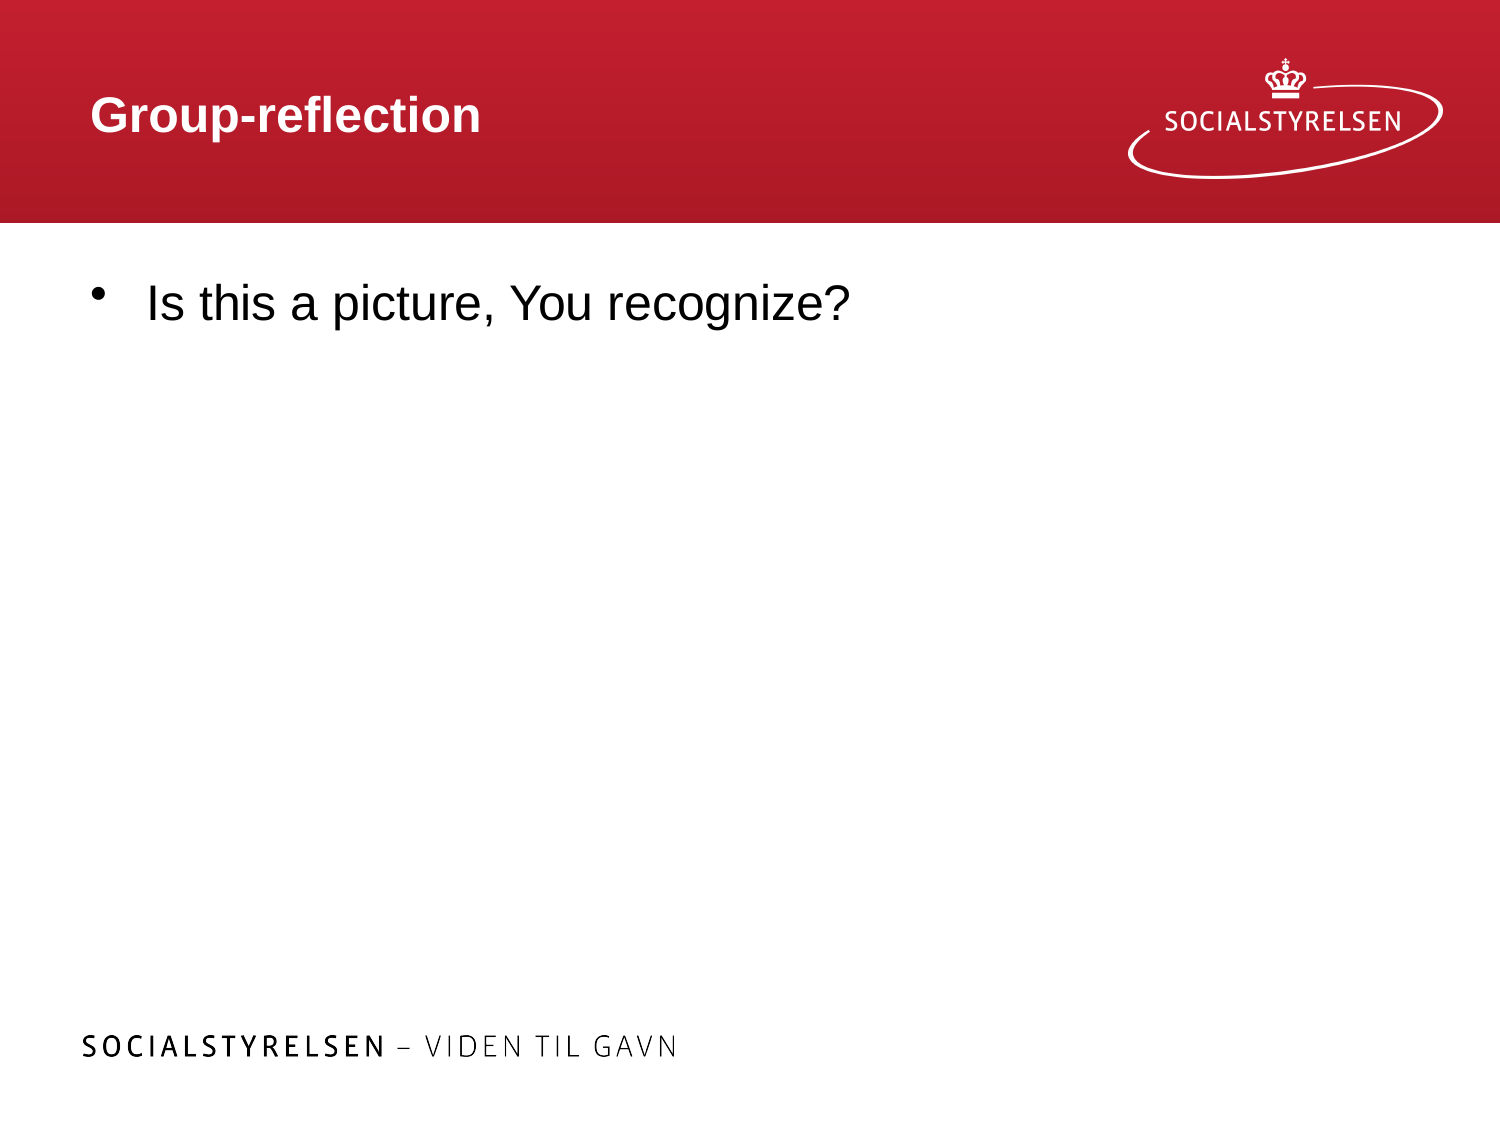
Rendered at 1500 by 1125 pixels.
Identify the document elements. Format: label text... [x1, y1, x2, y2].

picture [0, 223, 1500, 1125]
title Group-reflection [74, 74, 1005, 209]
picture [1128, 58, 1443, 179]
list Is this a picture, You recognize? [74, 262, 1426, 1006]
